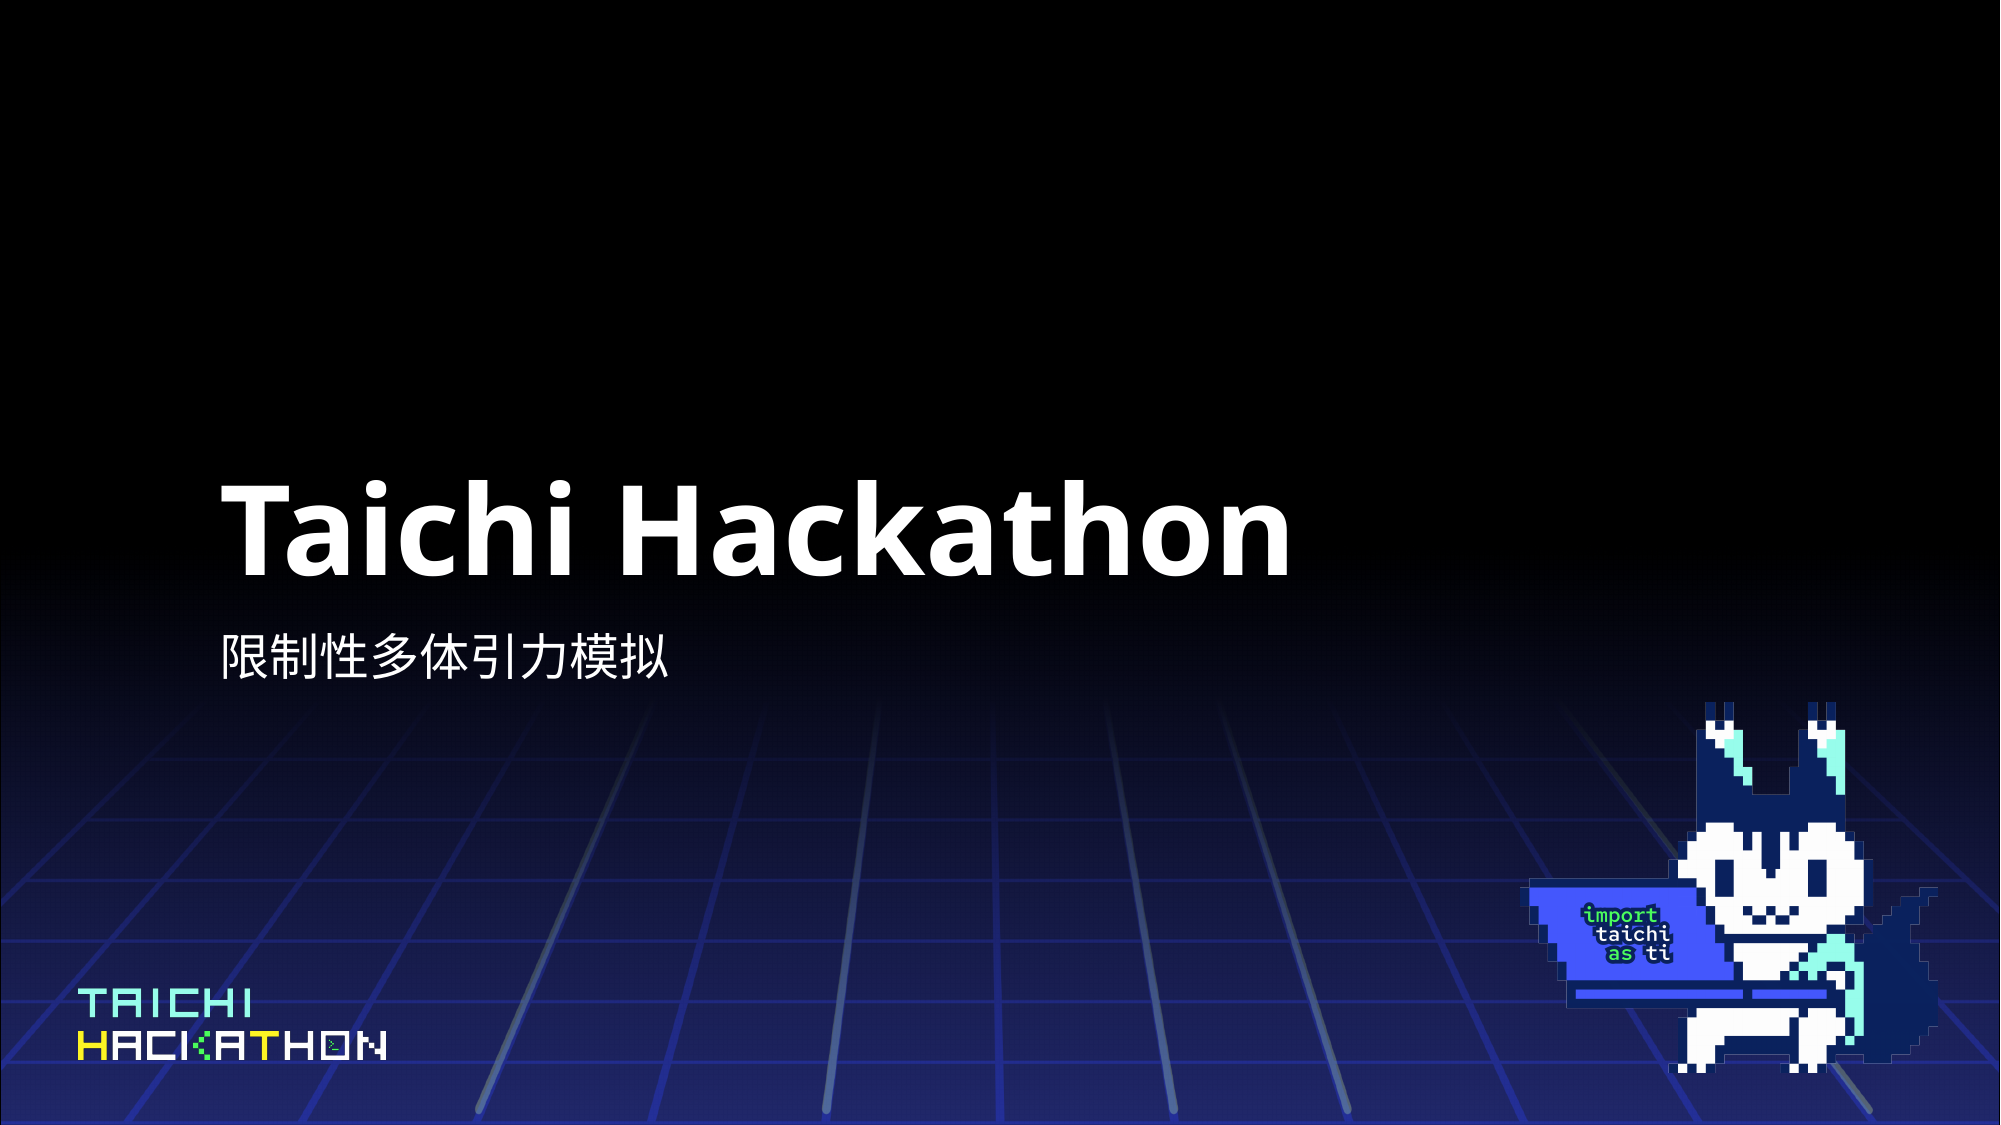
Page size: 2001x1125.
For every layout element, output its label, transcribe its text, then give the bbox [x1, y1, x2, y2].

list 限制性多体引力模拟 [204, 624, 1447, 871]
title Taichi Hackathon [204, 343, 1447, 610]
picture [1, 0, 1999, 1125]
